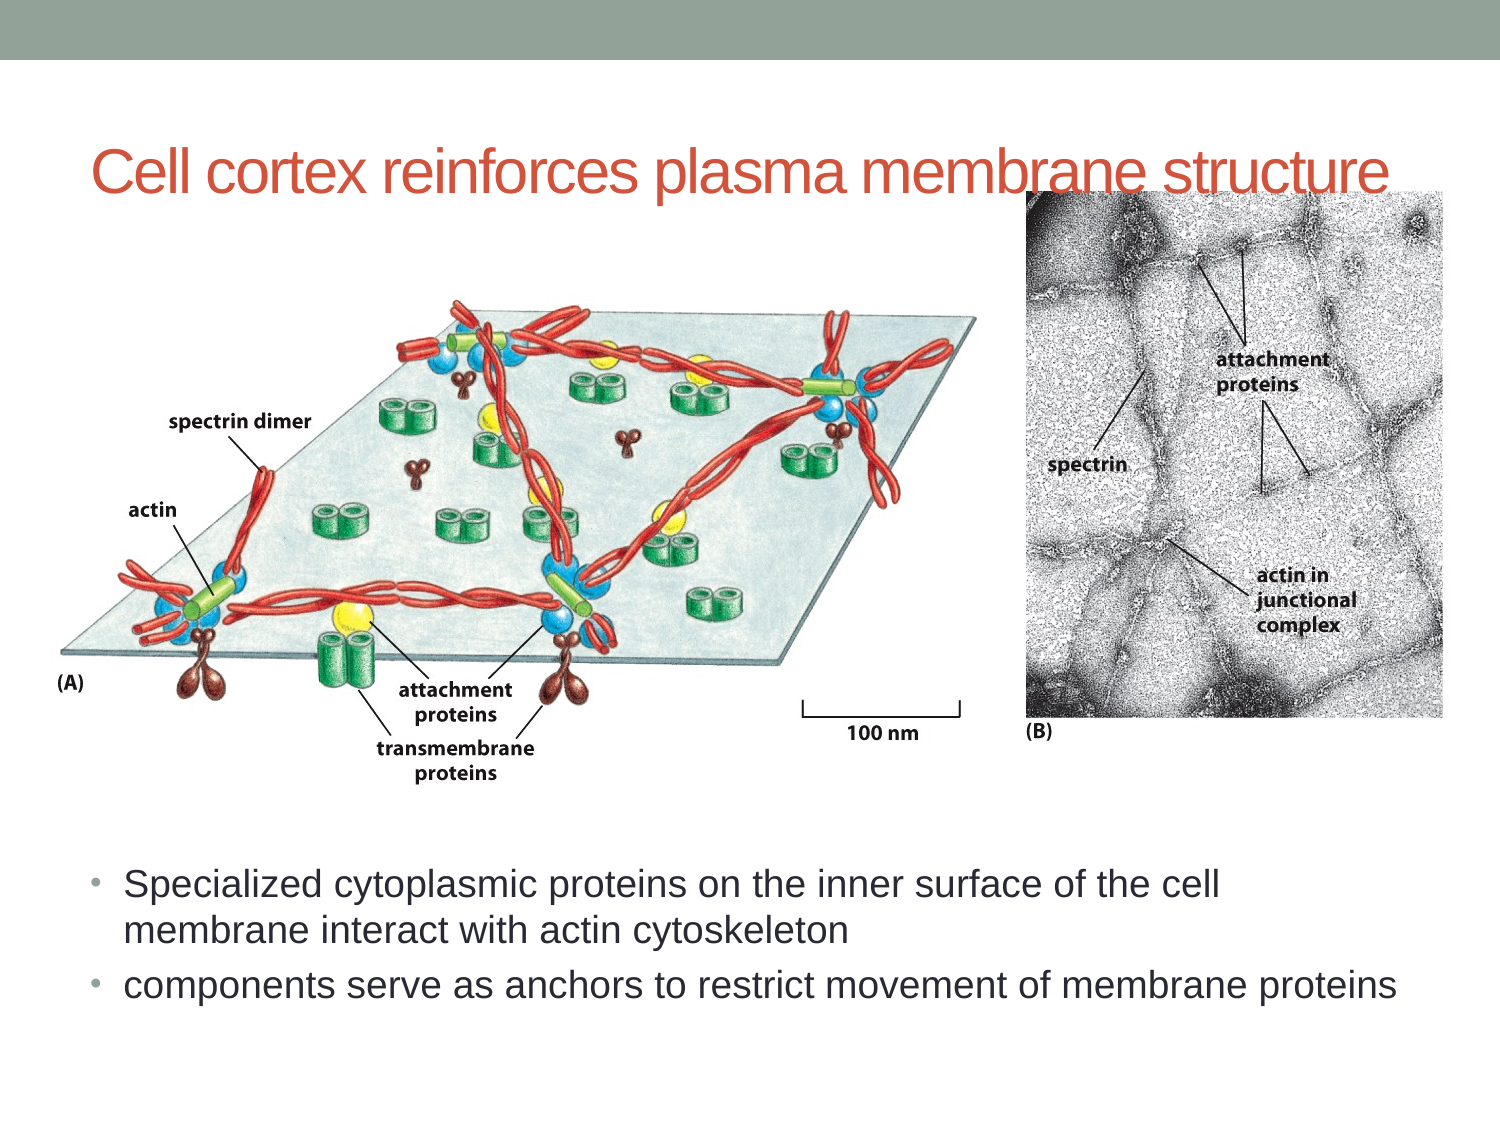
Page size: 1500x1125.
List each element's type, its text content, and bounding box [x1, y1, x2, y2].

picture [49, 182, 1450, 789]
title Cell cortex reinforces plasma membrane structure [75, 87, 1425, 180]
list Specialized cytoplasmic proteins on the inner surface of the cell membrane interact with actin cytoskeleton components serve as anchors to restrict movement of membrane proteins [75, 850, 1425, 1016]
